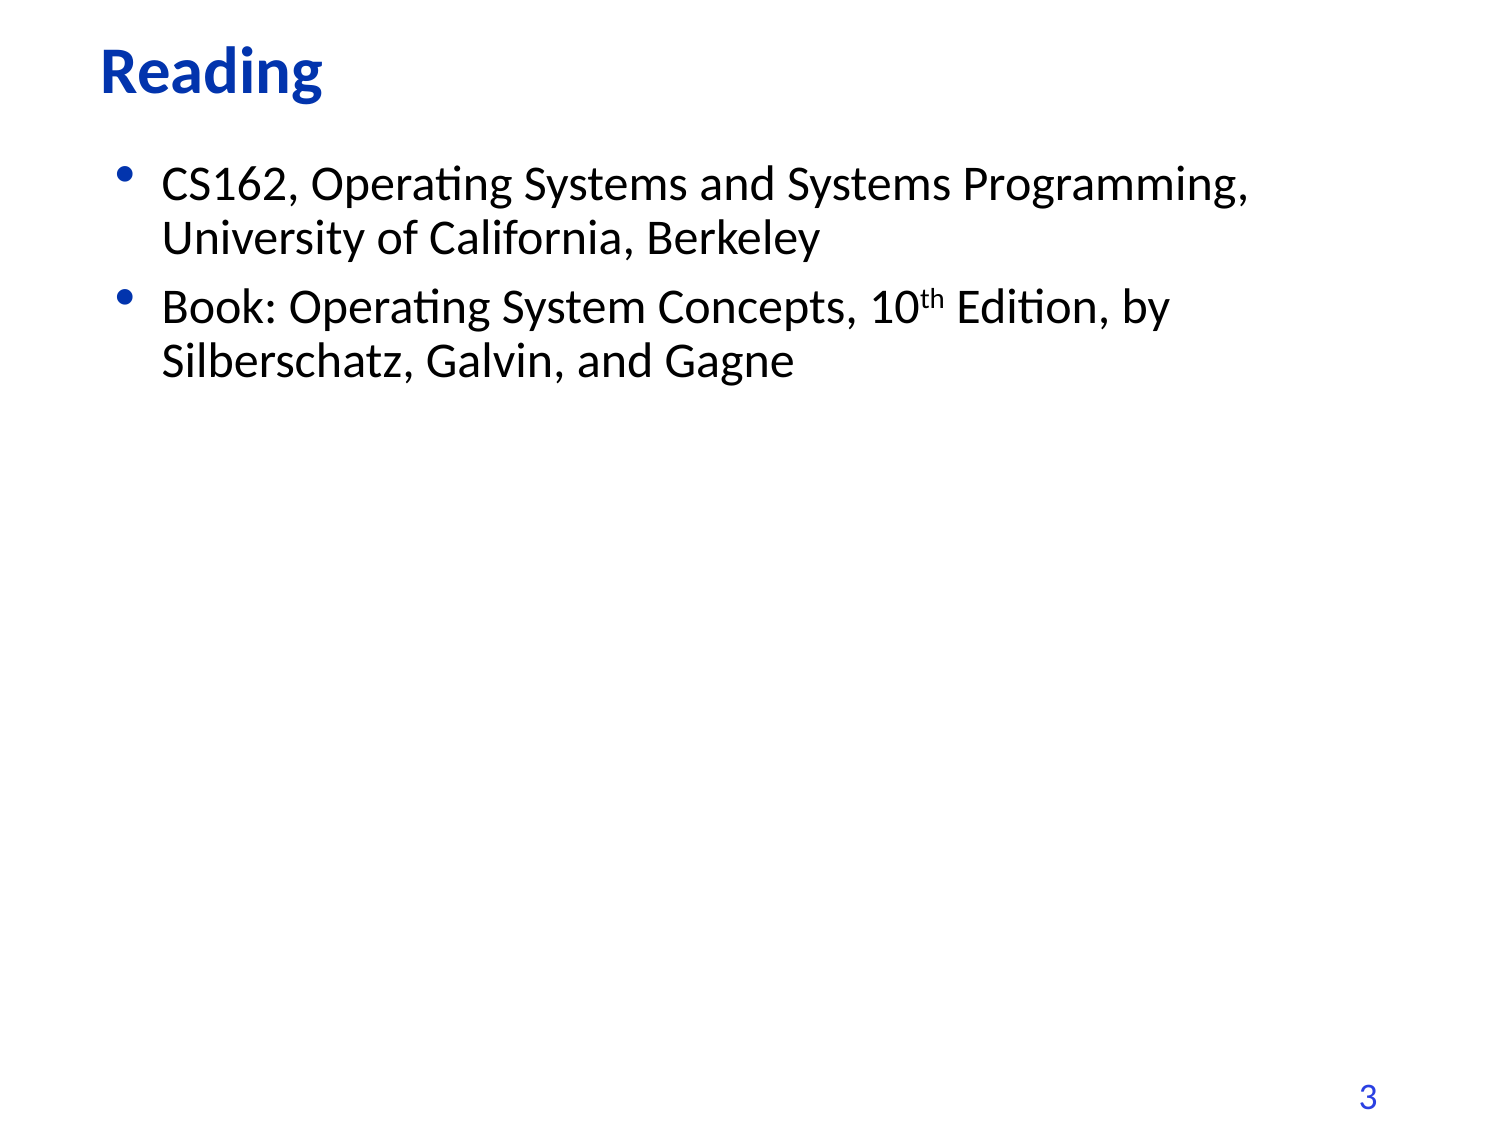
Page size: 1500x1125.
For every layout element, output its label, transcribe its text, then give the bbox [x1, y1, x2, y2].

title Reading [85, 28, 1261, 117]
list CS162, Operating Systems and Systems Programming, University of California, Berkeley Book: Operating System Concepts, 10th Edition, by Silberschatz, Galvin, and Gagne [99, 149, 1400, 988]
